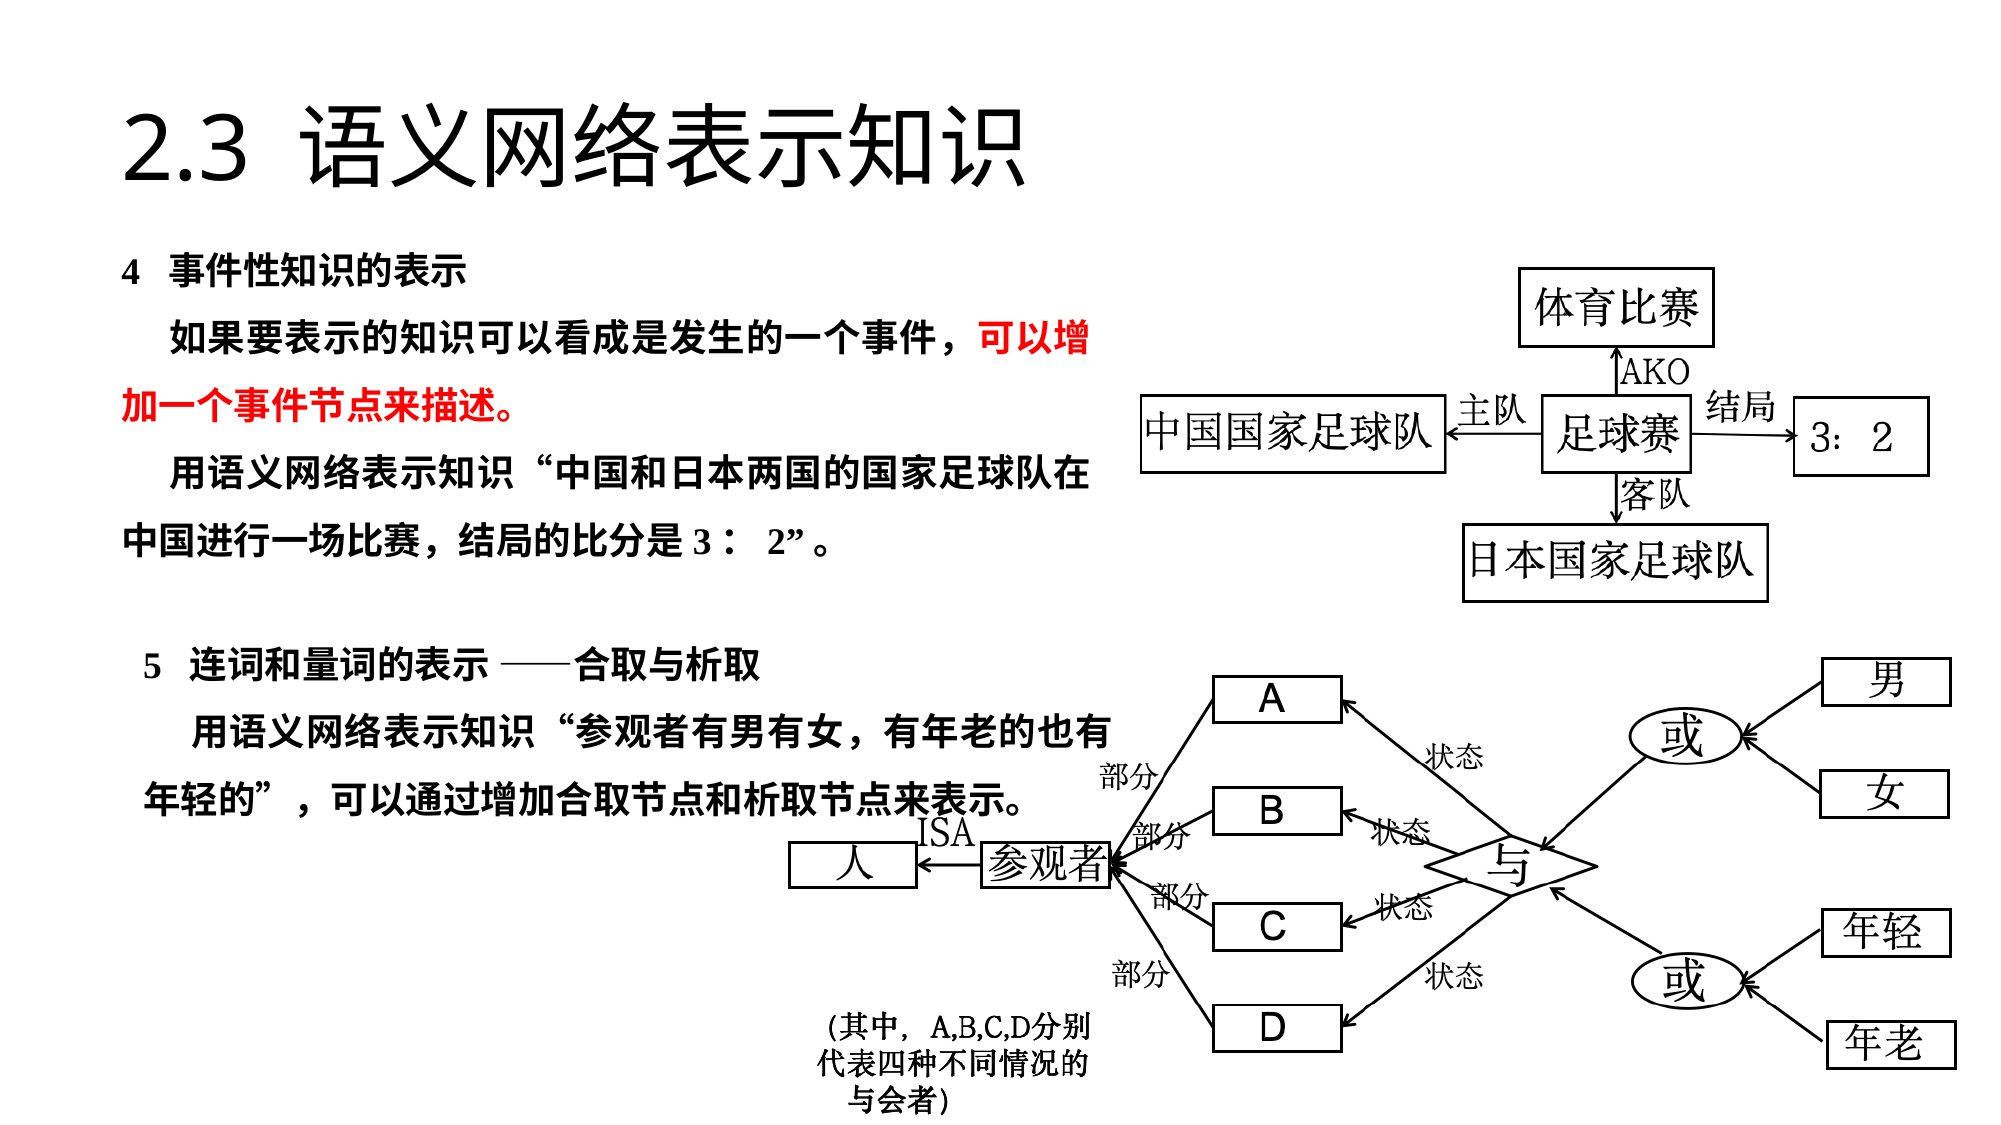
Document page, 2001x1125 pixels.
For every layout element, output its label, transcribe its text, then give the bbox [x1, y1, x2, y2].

picture [761, 643, 1968, 1125]
picture [1127, 259, 1940, 612]
text_box 4 事件性知识的表示 如果要表示的知识可以看成是发生的一个事件，可以增加一个事件节点来描述。 用语义网络表示知识“中国和日本两国的国家足球队在中国进行一场比赛，结局的比分是3：2”。 [106, 217, 1107, 535]
text_box 5 连词和量词的表示 ——合取与析取 用语义网络表示知识“参观者有男有女，有年老的也有年轻的”，可以通过增加合取节点和析取节点来表示。 [128, 610, 1128, 929]
title 2.3 语义网络表示知识 [106, 42, 1832, 260]
